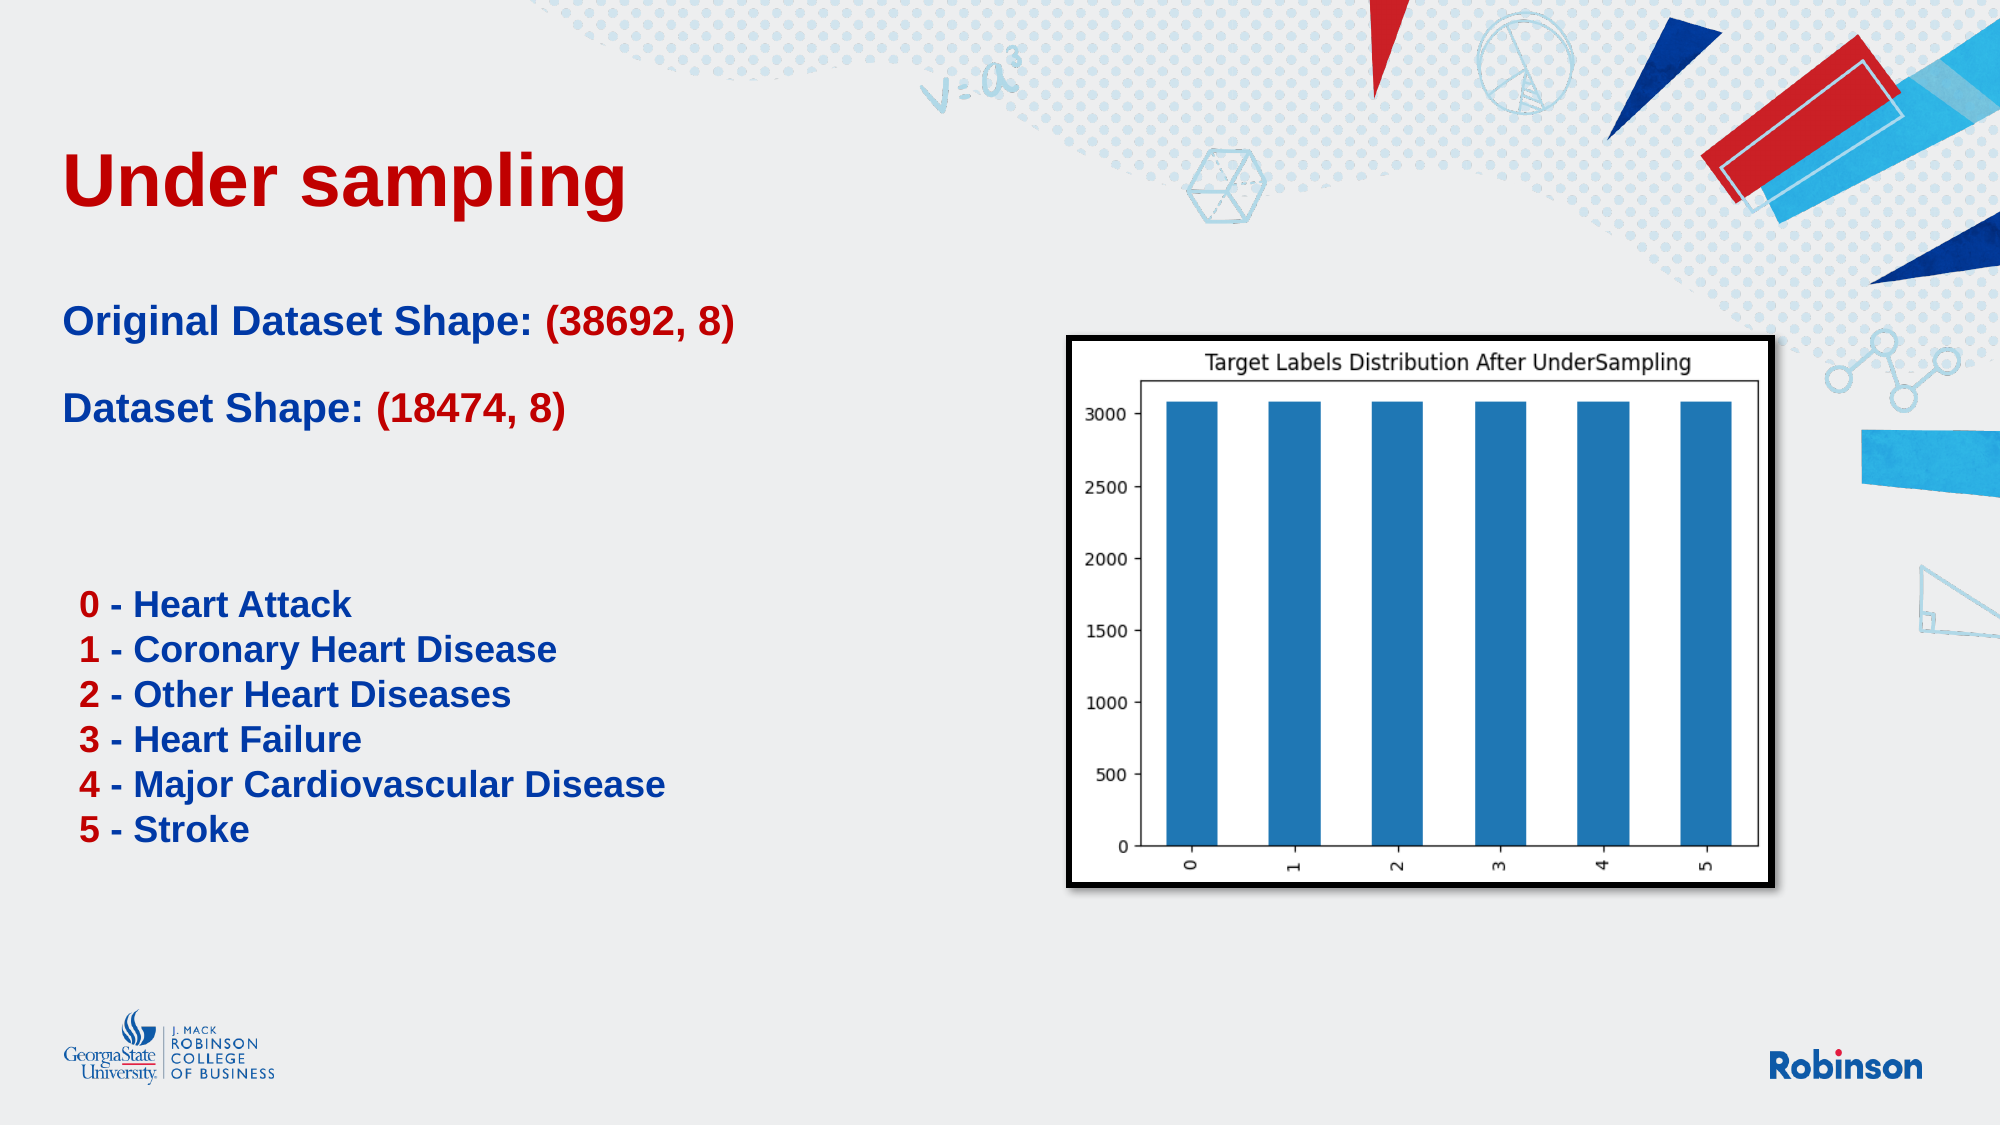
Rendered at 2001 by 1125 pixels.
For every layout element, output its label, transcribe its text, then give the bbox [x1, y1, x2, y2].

text_box 0 - Heart Attack 1 - Coronary Heart Disease 2 - Other Heart Diseases 3 - Heart Failure 4 - Major Cardiovascular Disease 5 - Stroke [64, 527, 815, 903]
title Under sampling [62, 141, 1938, 223]
list Original Dataset Shape: (38692, 8) Dataset Shape: (18474, 8) [62, 293, 1483, 978]
picture [0, 0, 2000, 1125]
